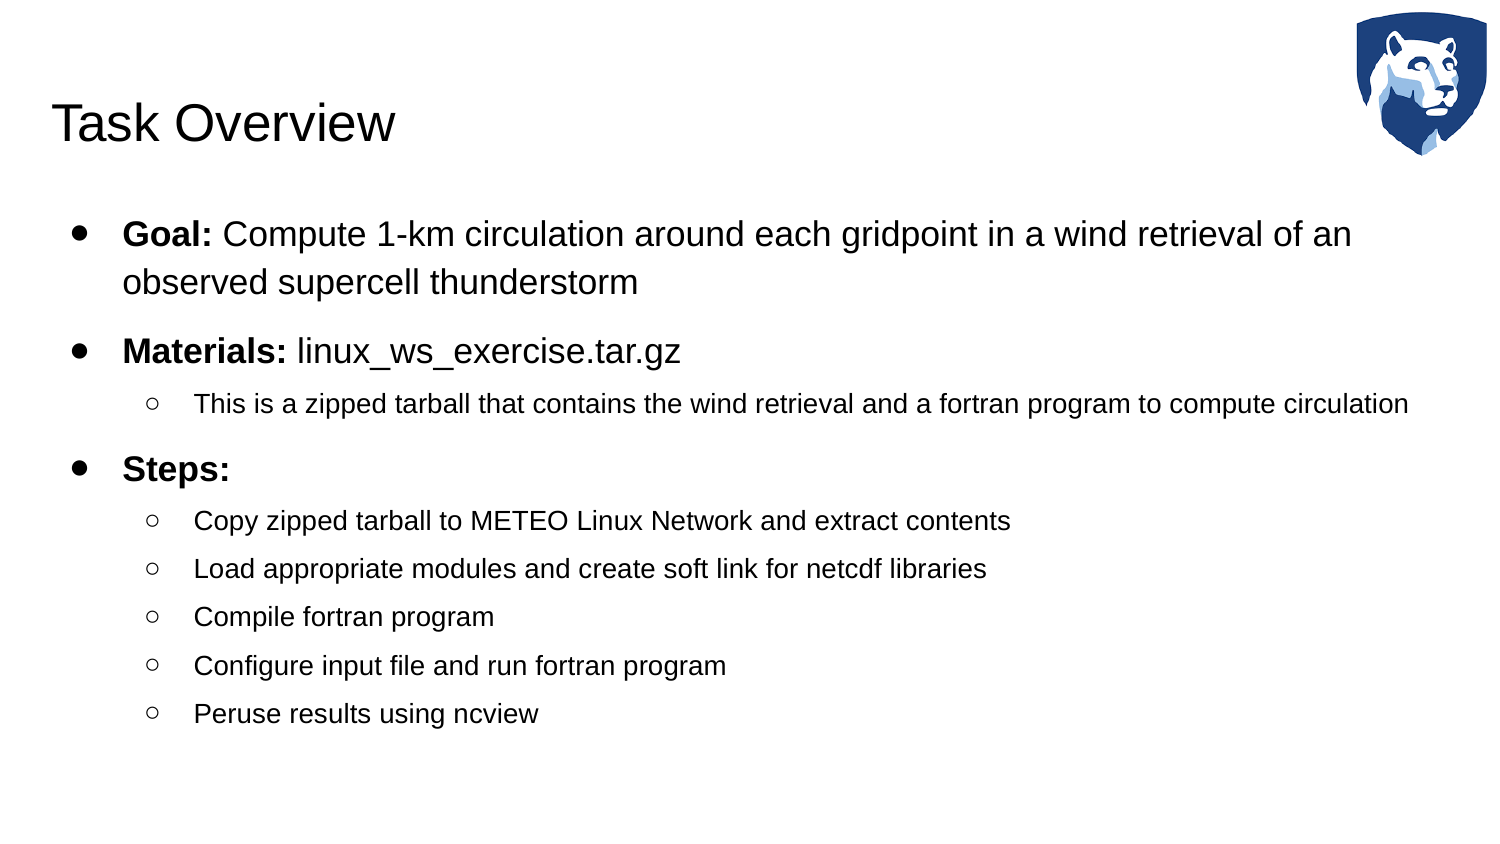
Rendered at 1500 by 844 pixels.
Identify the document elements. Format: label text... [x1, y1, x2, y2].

list Goal: Compute 1-km circulation around each gridpoint in a wind retrieval of an observed supercell thunderstorm Materials: linux_ws_exercise.tar.gz This is a zipped tarball that contains the wind retrieval and a fortran program to compute circulation Steps: Copy zipped tarball to METEO Linux Network and extract contents Load appropriate modules and create soft link for netcdf libraries Compile fortran program Configure input file and run fortran program Peruse results using ncview [51, 189, 1449, 750]
picture [1347, 0, 1500, 174]
title Task Overview [51, 72, 1449, 167]
